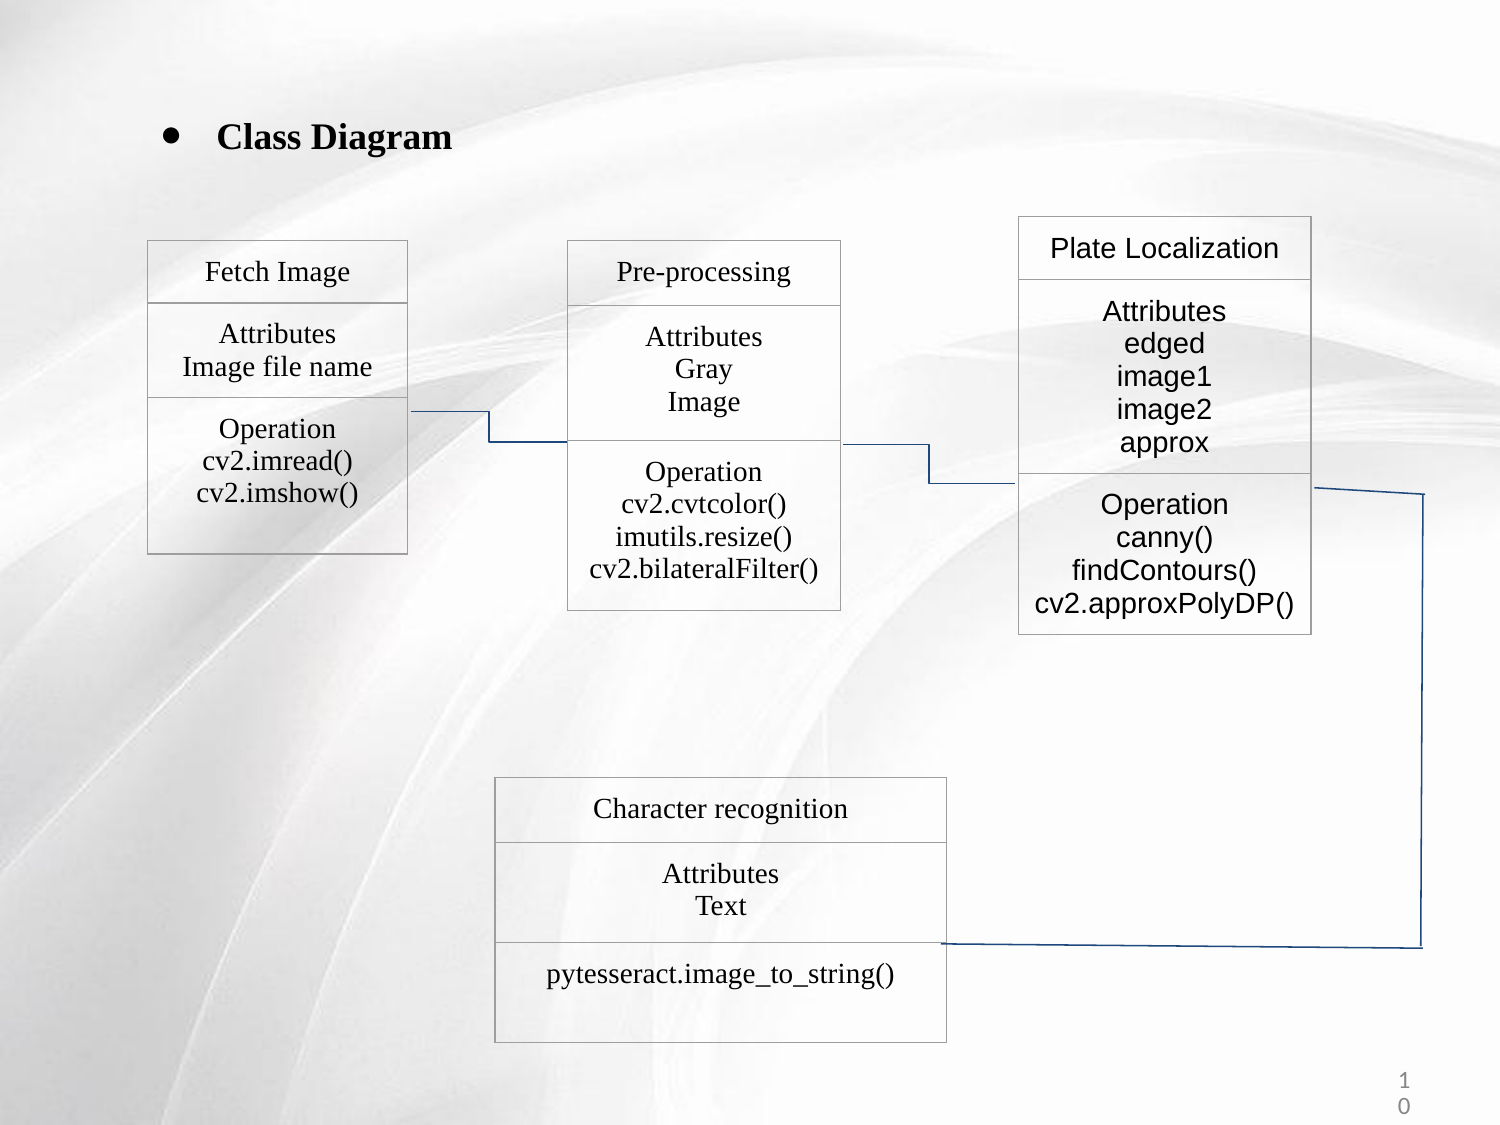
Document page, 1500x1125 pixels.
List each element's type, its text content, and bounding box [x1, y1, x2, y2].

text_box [410, 411, 568, 443]
table_cell pytesseract.image_to_string() [496, 943, 946, 1042]
text_box Class Diagram [126, 96, 1259, 172]
table_header Plate Localization [1019, 217, 1310, 279]
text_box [940, 943, 1416, 949]
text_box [1420, 493, 1424, 947]
table_header Character recognition [496, 778, 946, 842]
table_header Pre-processing [568, 241, 840, 305]
table_cell Attributes Text [496, 843, 946, 942]
table_cell Operation cv2.imread() cv2.imshow() [148, 398, 407, 553]
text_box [842, 444, 1015, 484]
table_header Fetch Image [148, 241, 407, 302]
table_cell Operation canny() findContours() cv2.approxPolyDP() [1019, 474, 1310, 634]
table_cell Attributes Image file name [148, 304, 407, 397]
table_cell Attributes edged image1 image2 approx [1019, 280, 1310, 473]
table_cell Operation cv2.cvtcolor() imutils.resize() cv2.bilateralFilter() [568, 441, 840, 610]
picture [0, 0, 1500, 1125]
table_cell Attributes Gray Image [568, 306, 840, 440]
slide_number ‹#› [1393, 1062, 1415, 1092]
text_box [1314, 487, 1426, 495]
